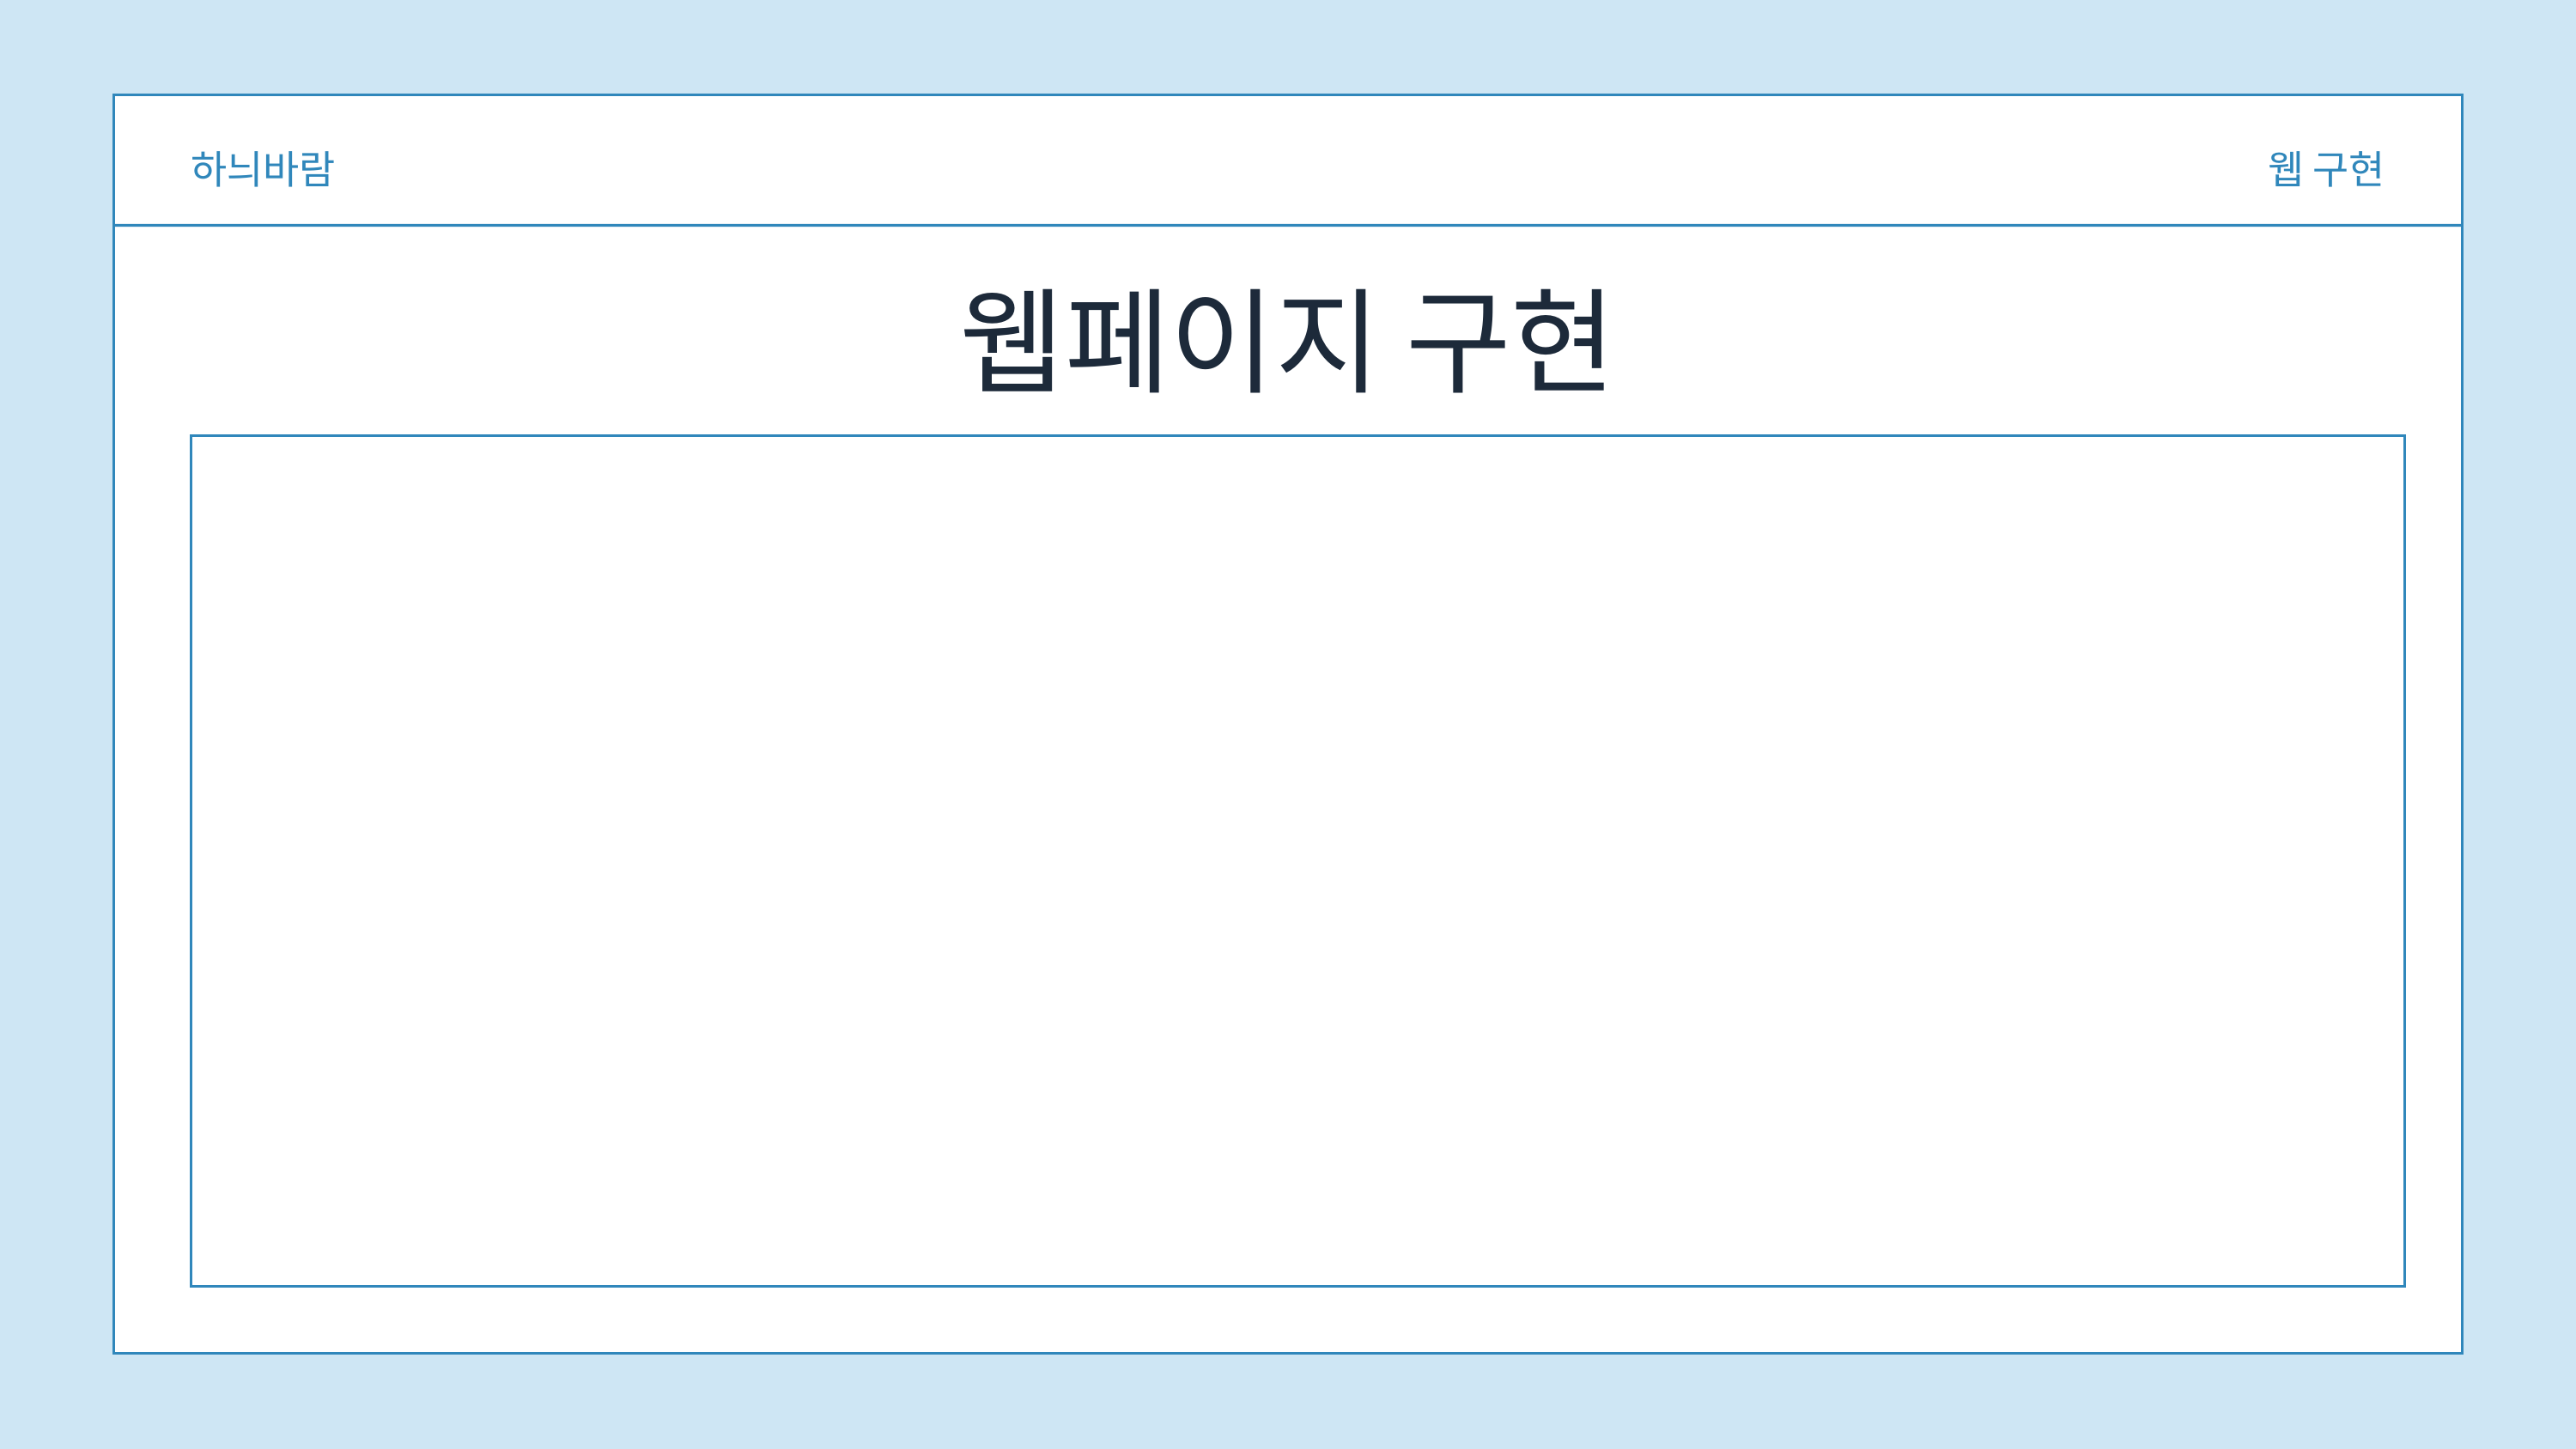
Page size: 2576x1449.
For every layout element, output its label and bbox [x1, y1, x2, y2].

text_box [113, 94, 2463, 1354]
text_box [191, 434, 2405, 1287]
